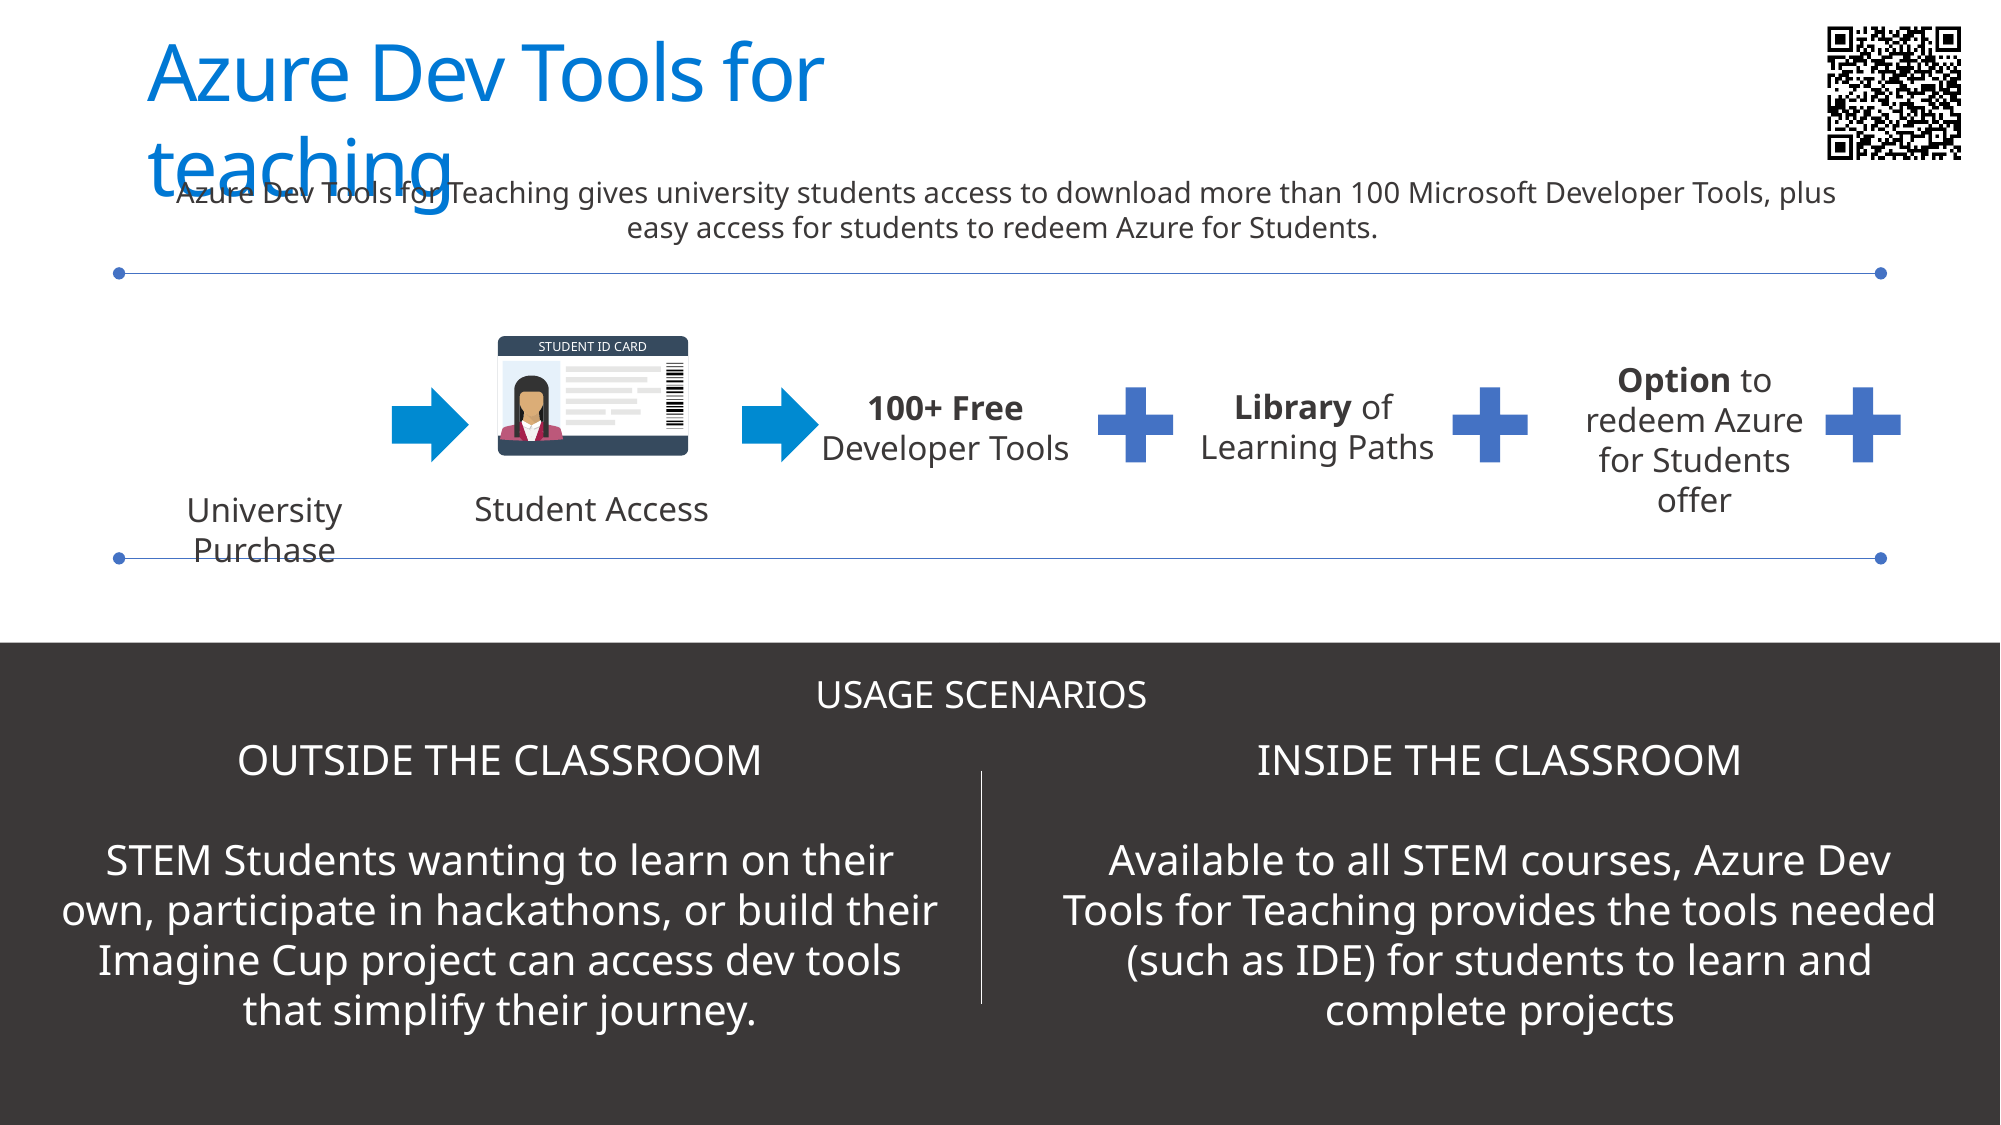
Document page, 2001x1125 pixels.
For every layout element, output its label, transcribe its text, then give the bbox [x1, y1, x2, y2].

picture [1804, 3, 1984, 183]
text_box Library of Learning Paths [1155, 379, 1480, 474]
text_box Student Access [430, 559, 754, 564]
text_box [390, 384, 471, 465]
text_box University Purchase [102, 481, 427, 604]
text_box Student Access [430, 481, 754, 558]
text_box USAGE SCENARIOS [561, 663, 1402, 724]
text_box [497, 335, 689, 456]
text_box [740, 384, 783, 465]
text_box INSIDE THE CLASSROOM Available to all STEM courses, Azure Dev Tools for Teaching provides the tools needed (such as IDE) for students to learn and complete projects [999, 642, 2000, 1125]
text_box Azure Dev Tools for Teaching gives university students access to download more than 100 Microsoft Developer Tools, plus easy access for students to redeem Azure for Students. [119, 159, 1895, 260]
text_box [1480, 386, 1529, 463]
text_box Option to redeem Azure for Students offer [1556, 351, 1833, 527]
text_box 100+ Free Developer Tools [783, 379, 1108, 475]
text_box [1108, 386, 1155, 463]
text_box [1833, 386, 1902, 463]
text_box OUTSIDE THE CLASSROOM STEM Students wanting to learn on their own, participate in hackathons, or build their Imagine Cup project can access dev tools that simplify their journey. [0, 642, 999, 1125]
text_box Azure Dev Tools for teaching [132, 14, 1142, 159]
